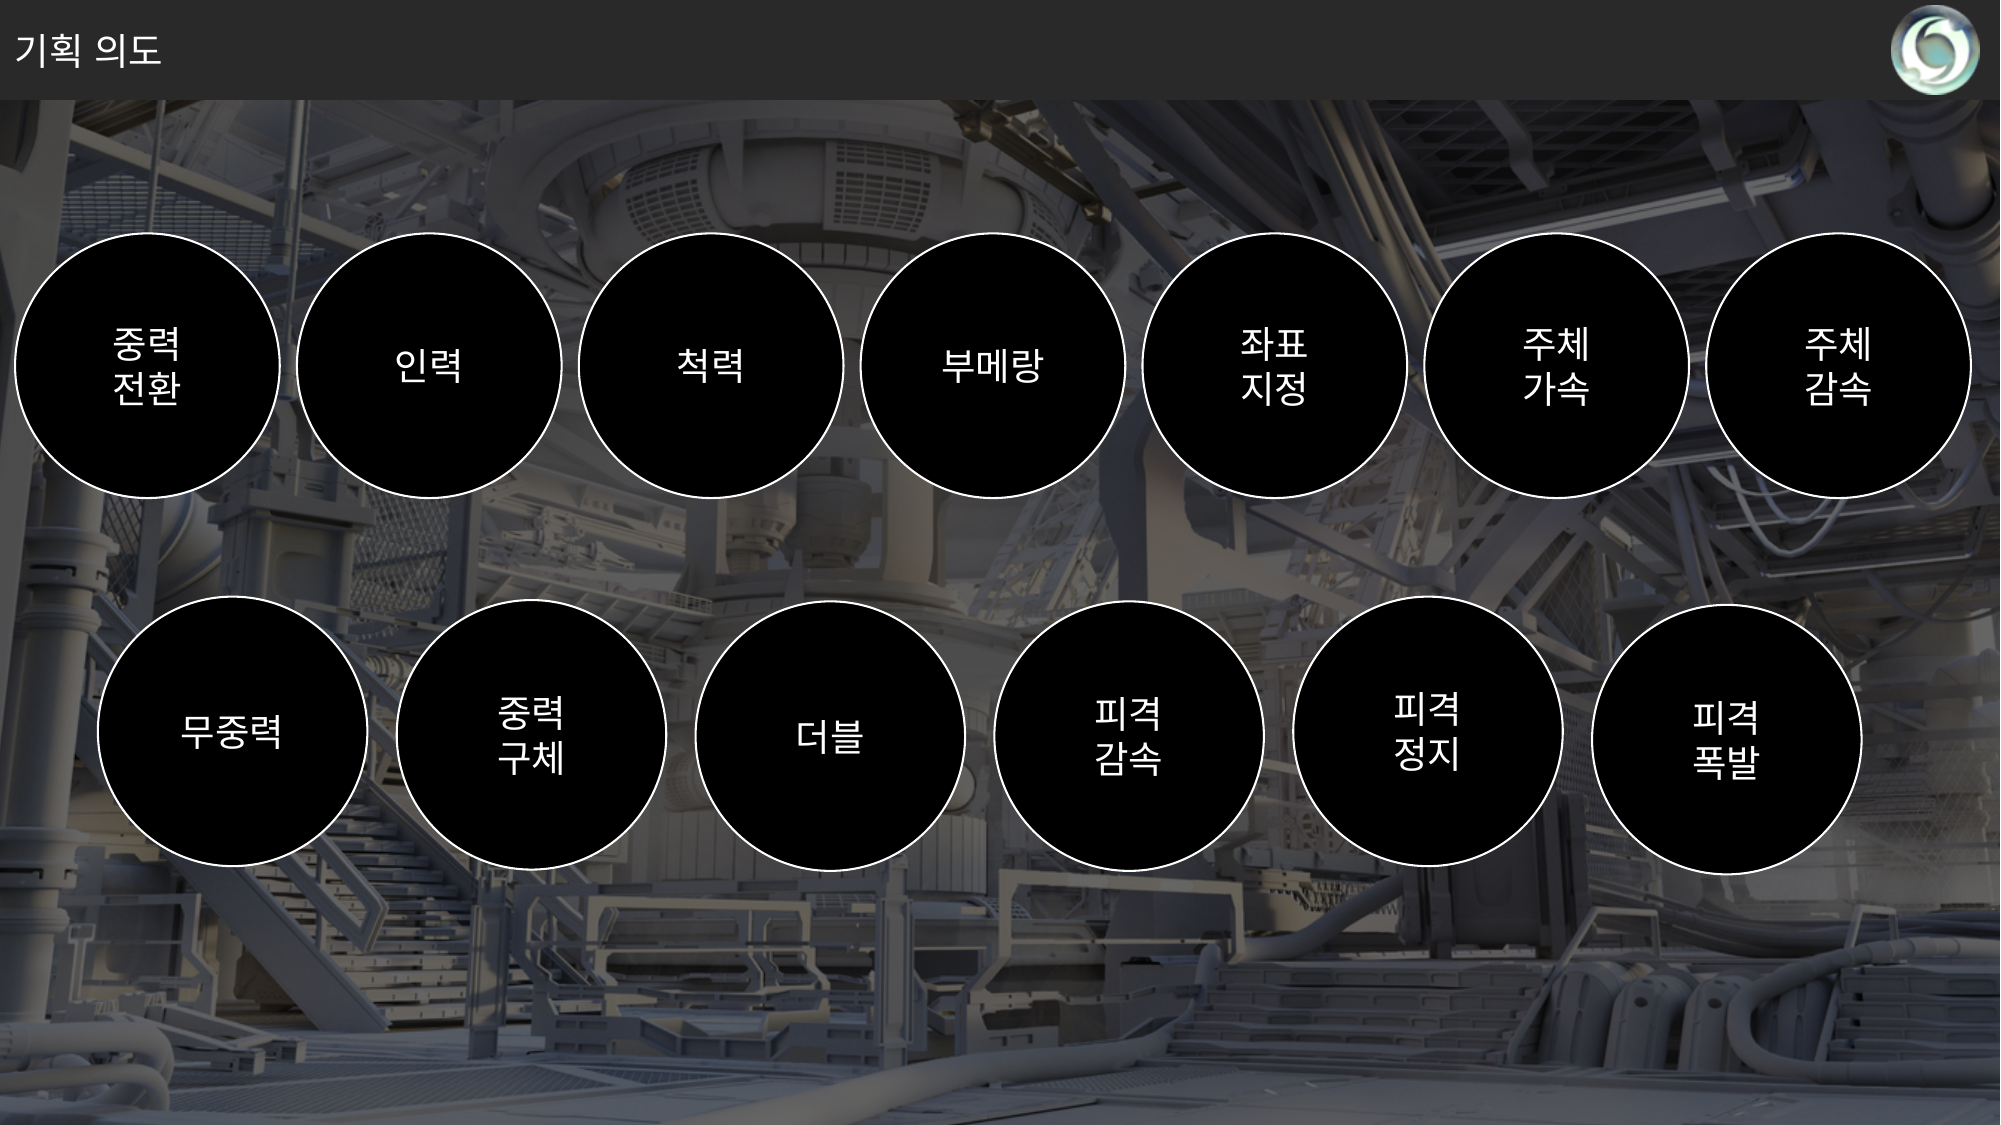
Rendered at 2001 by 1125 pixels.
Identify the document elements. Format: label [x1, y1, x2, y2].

text_box [0, 0, 2000, 1125]
text_box [15, 233, 1971, 499]
text_box [97, 596, 1862, 875]
